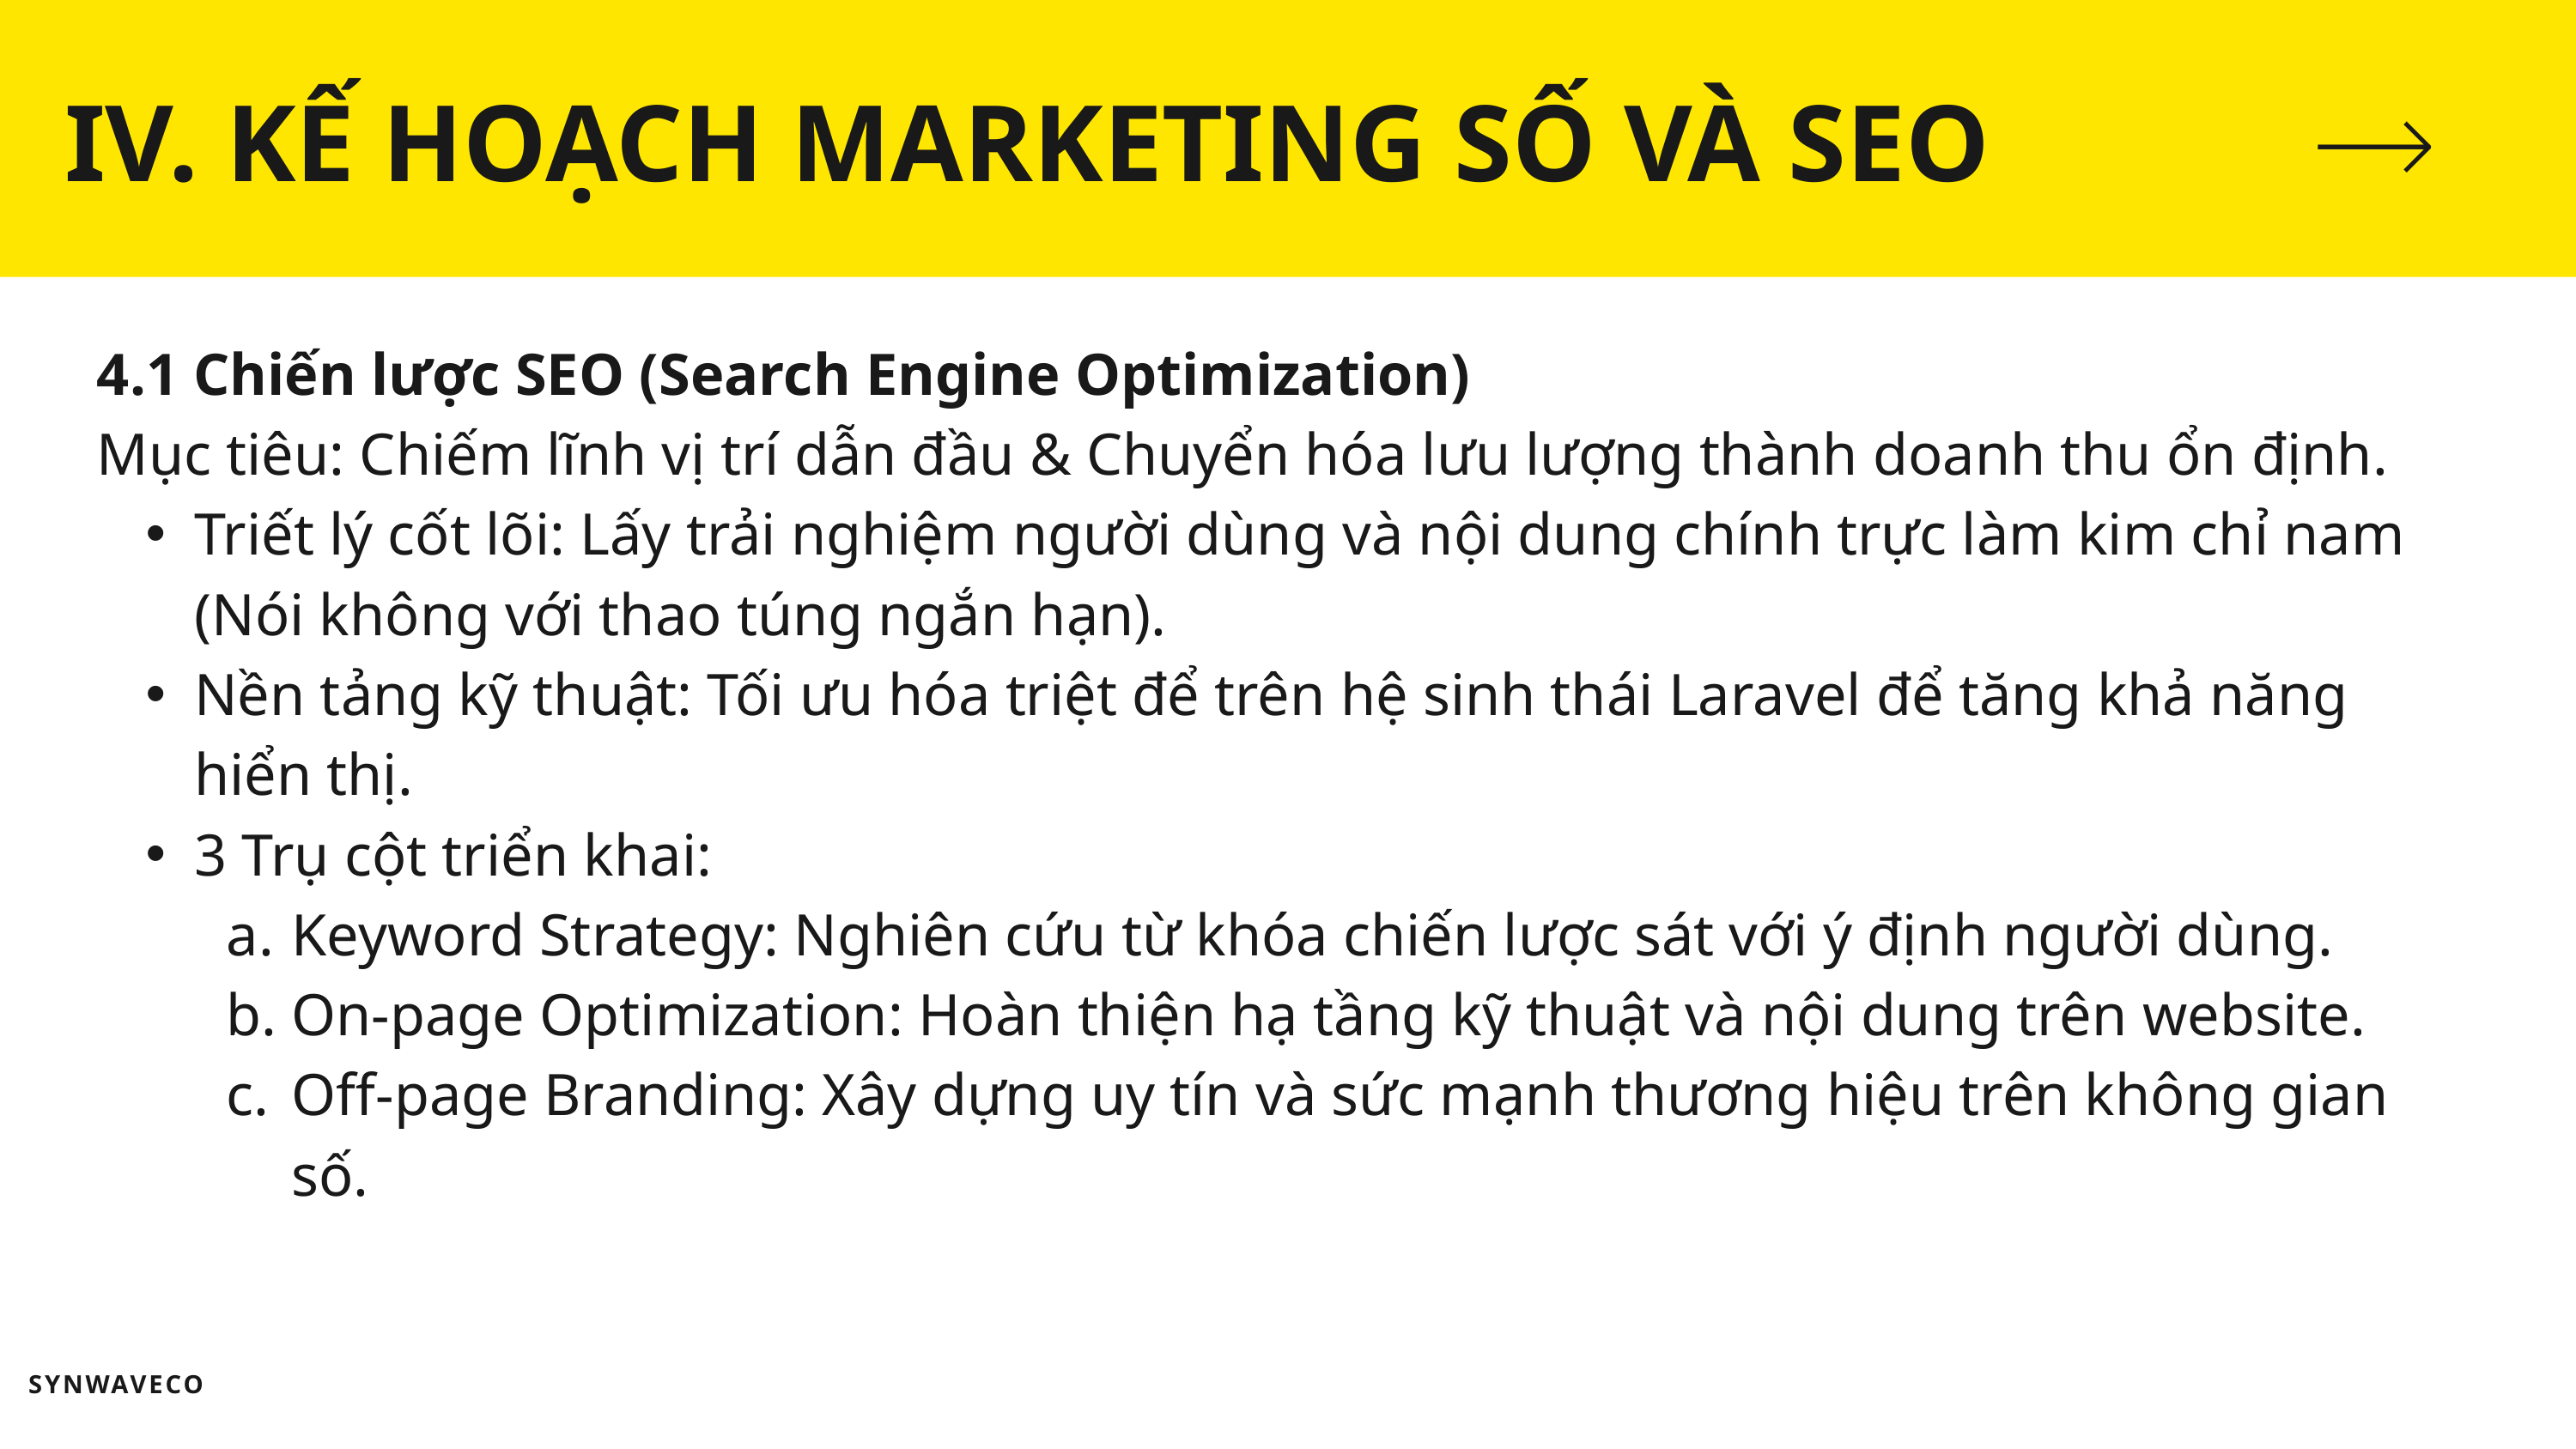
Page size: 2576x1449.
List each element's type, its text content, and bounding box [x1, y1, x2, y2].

text_box [0, 0, 2576, 277]
text_box [2318, 121, 2432, 173]
text_box SYNWAVECO [28, 1368, 1000, 1399]
text_box 4.1 Chiến lược SEO (Search Engine Optimization) Mục tiêu: Chiếm lĩnh vị trí dẫn đầu & Chuyển hóa lưu lượng thành doanh thu ổn định. Triết lý cốt lõi: Lấy trải nghiệm người dùng và nội dung chính trực làm kim chỉ nam (Nói không với thao túng ngắn hạn). Nền tảng kỹ thuật: Tối ưu hóa triệt để trên hệ sinh thái Laravel để tăng khả năng hiển thị. 3 Trụ cột triển khai: Keyword Strategy: Nghiên cứu từ khóa chiến lược sát với ý định người dùng. On-page Optimization: Hoàn thiện hạ tầng kỹ thuật và nội dung trên website. Off-page Branding: Xây dựng uy tín và sức mạnh thương hiệu trên không gian số. [96, 326, 2480, 1368]
text_box IV. KẾ HOẠCH MARKETING SỐ VÀ SEO [64, 96, 2081, 203]
